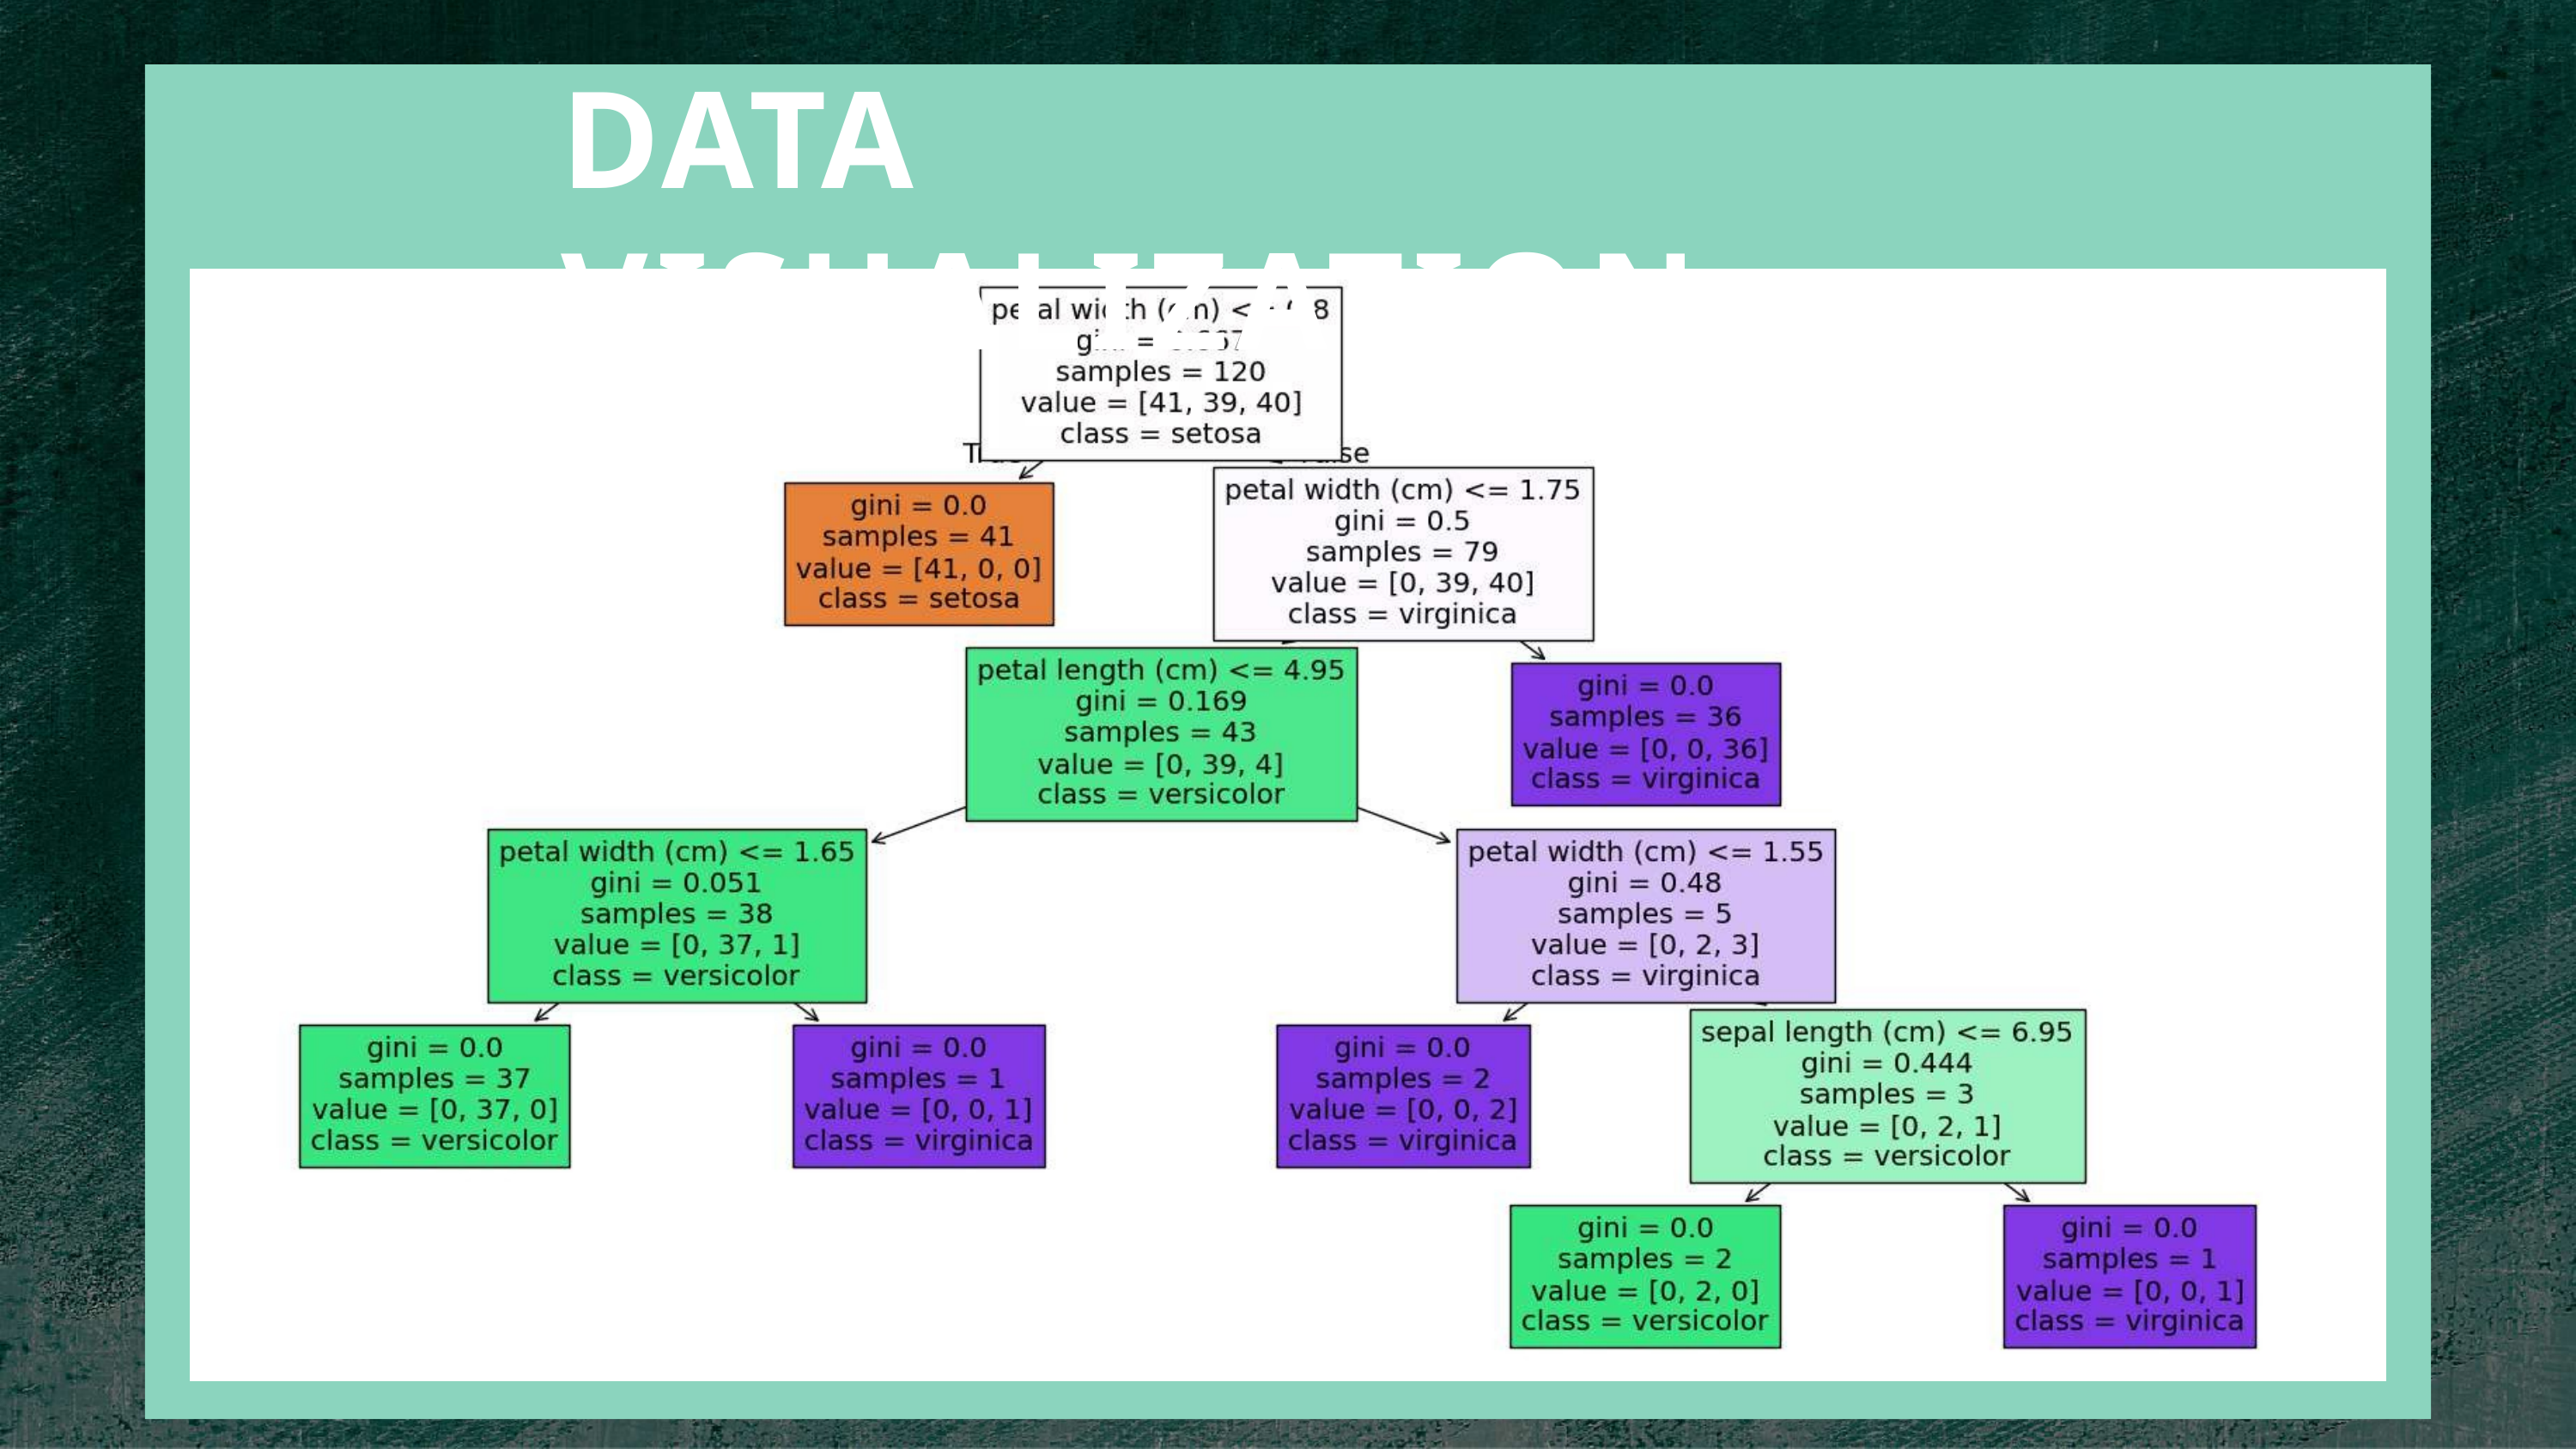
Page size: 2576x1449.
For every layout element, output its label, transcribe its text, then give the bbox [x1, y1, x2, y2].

title DATA VISUALIZATION [50, 52, 2017, 377]
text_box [144, 64, 2432, 1420]
picture [0, 0, 2576, 1449]
